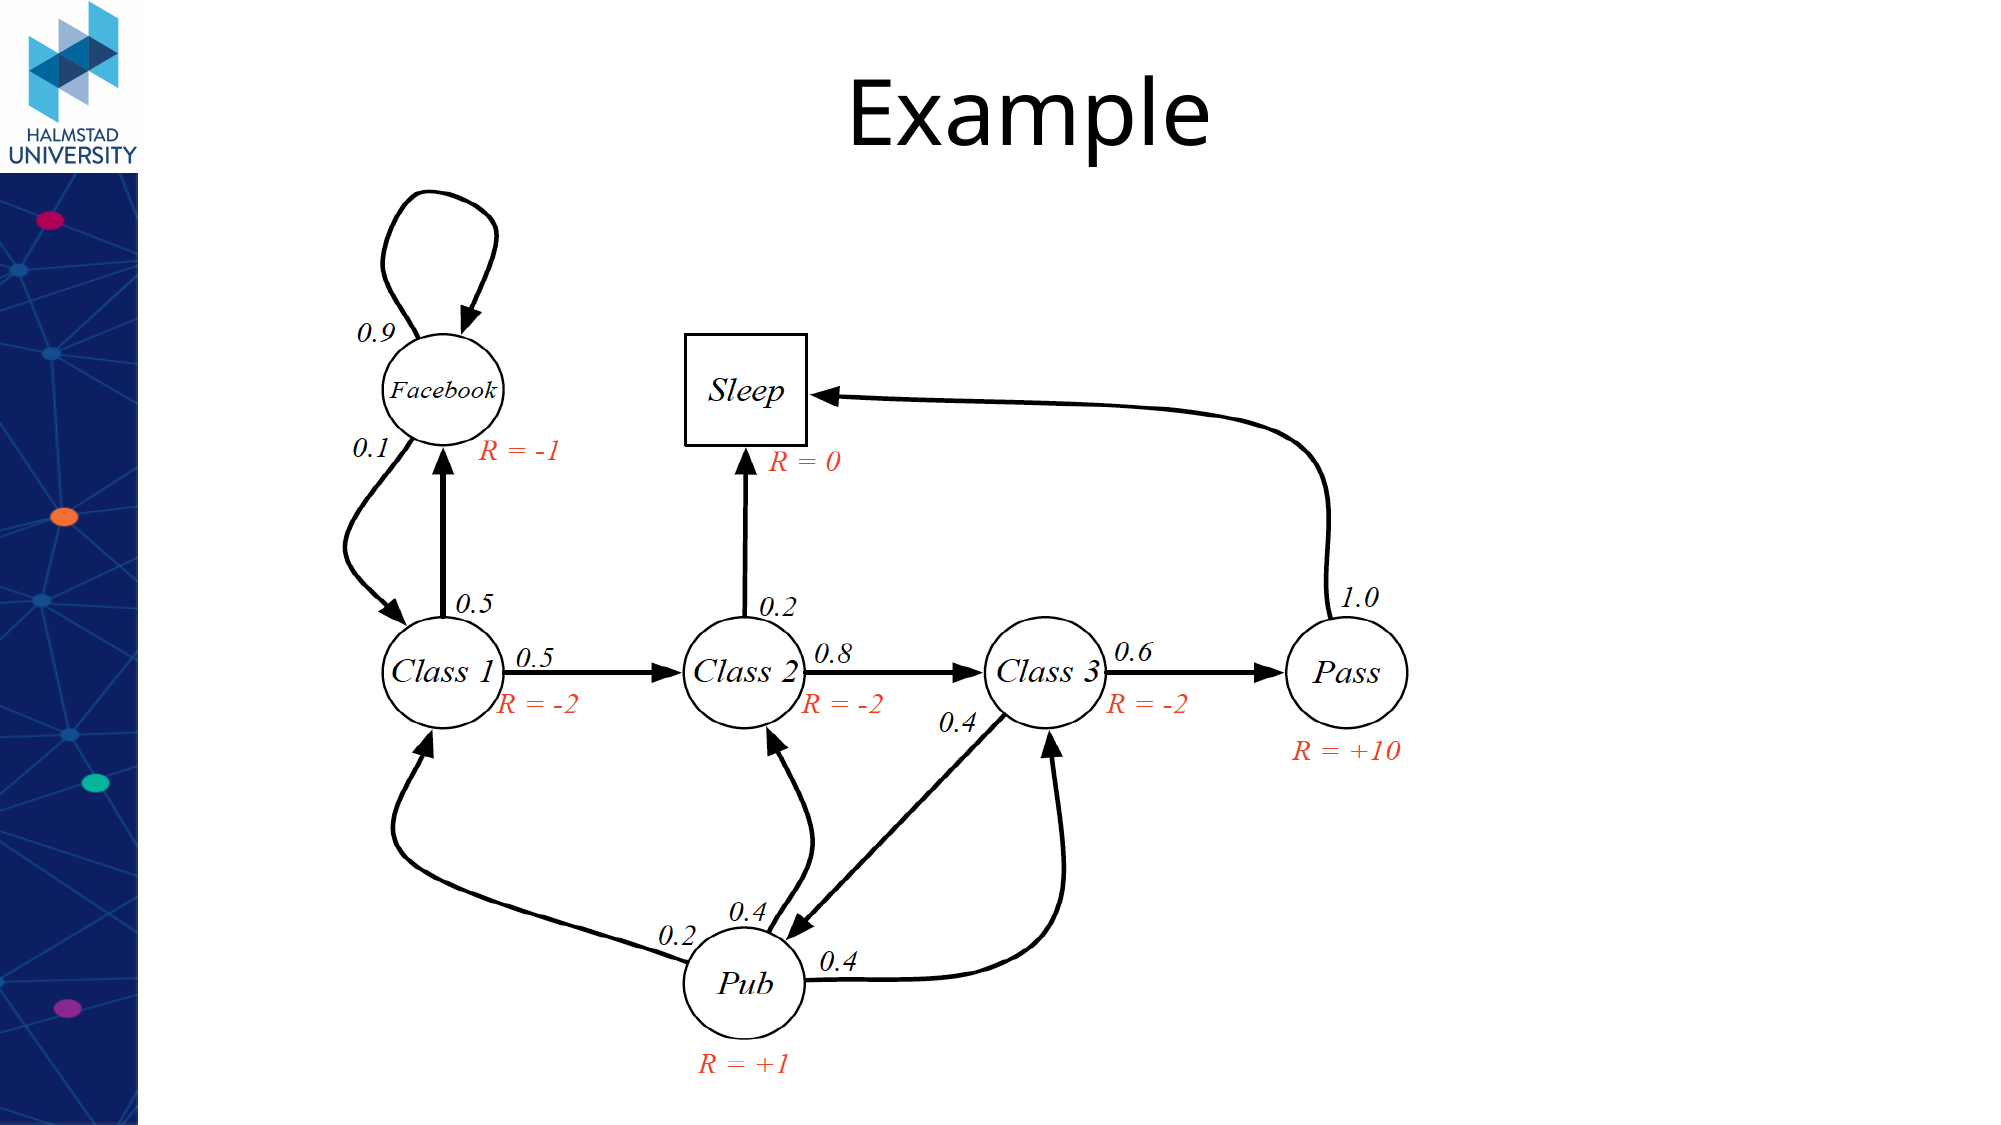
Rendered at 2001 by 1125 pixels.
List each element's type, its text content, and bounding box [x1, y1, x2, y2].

title Example [166, 7, 1892, 225]
picture [262, 169, 1471, 1084]
picture [0, 0, 145, 1125]
